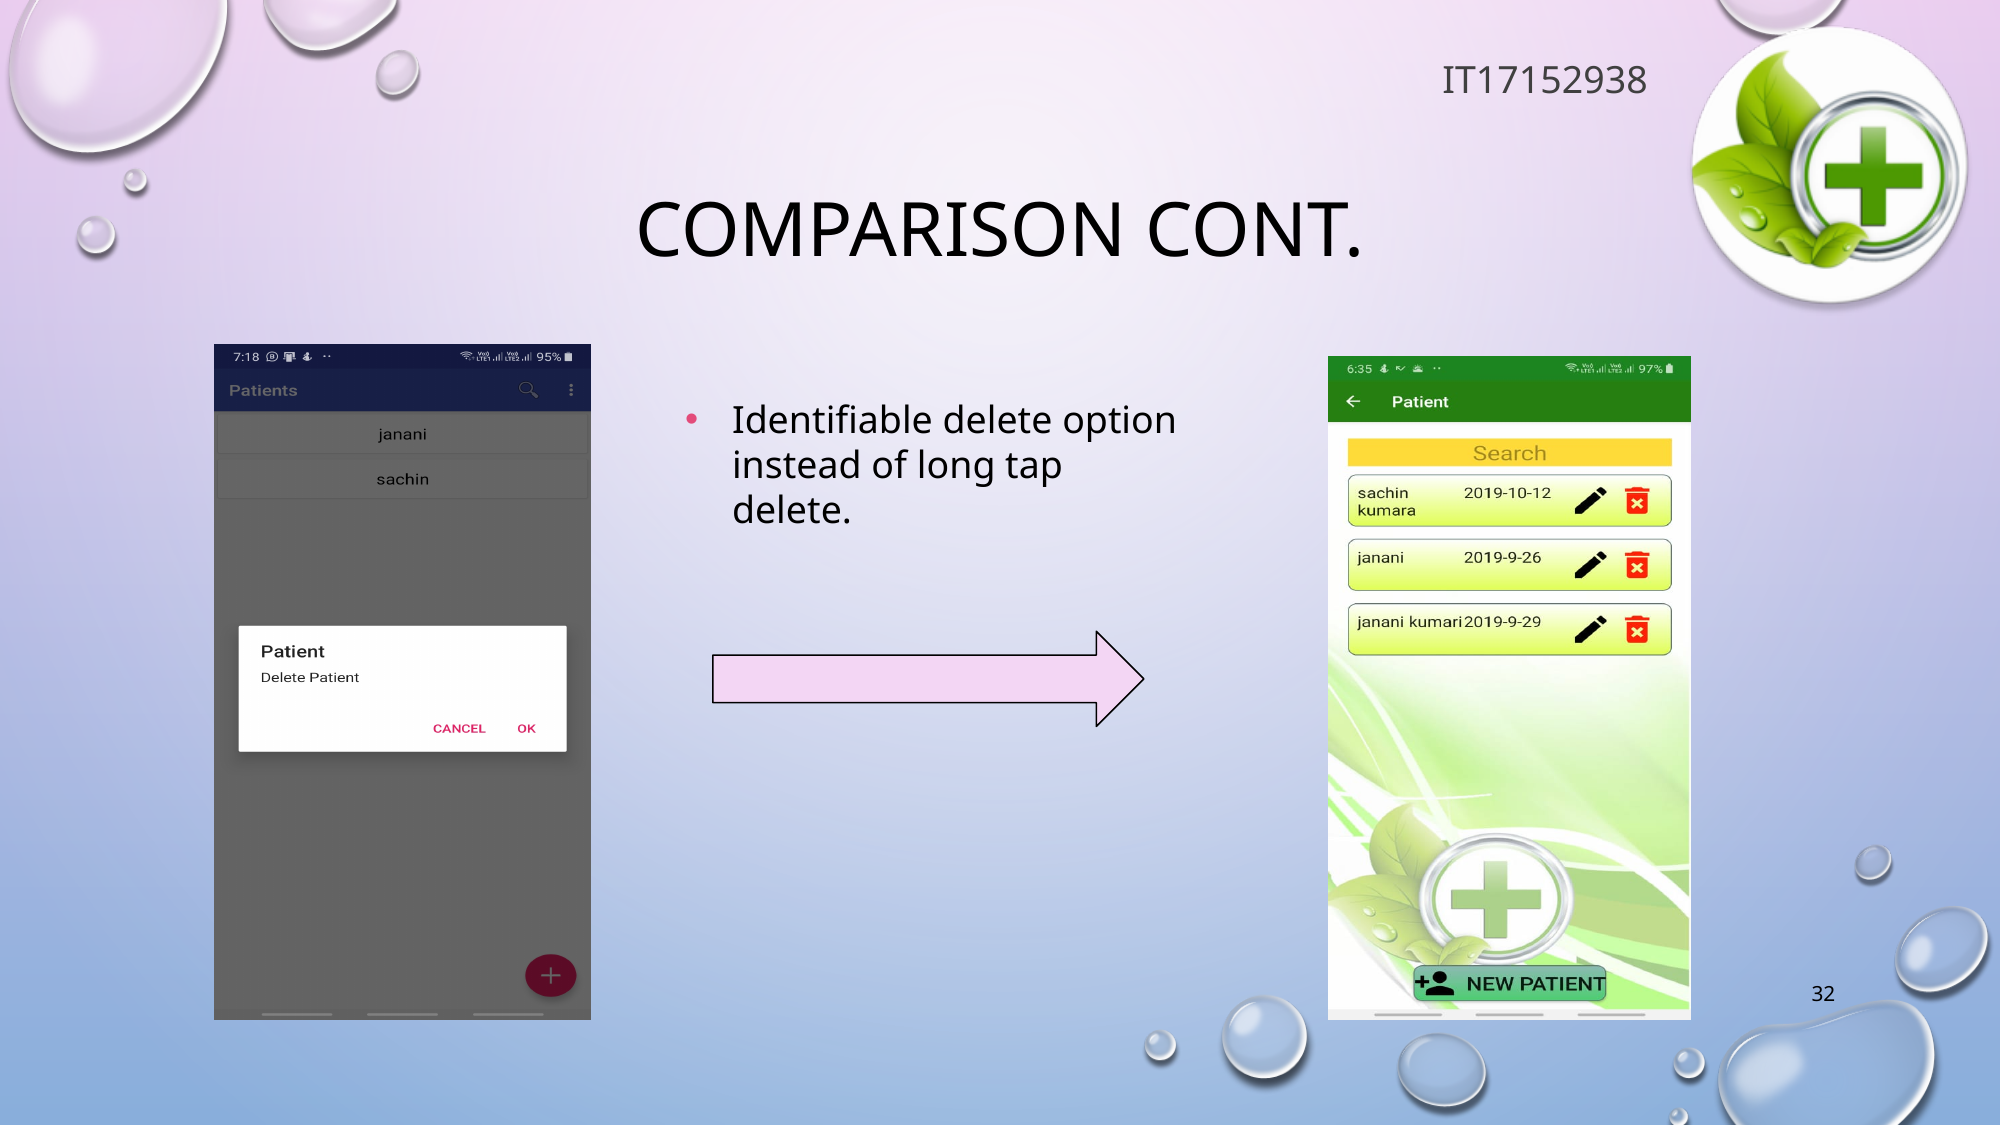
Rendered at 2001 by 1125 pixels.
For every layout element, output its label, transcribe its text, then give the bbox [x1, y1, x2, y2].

text_box IT17152938 [1427, 48, 1673, 109]
text_box [712, 630, 1145, 728]
title Comparison cont. [149, 101, 1851, 364]
text_box Identifiable delete option instead of long tap delete. [670, 388, 1207, 584]
slide_number 32 [1724, 965, 1851, 1025]
picture [0, 0, 2000, 1125]
